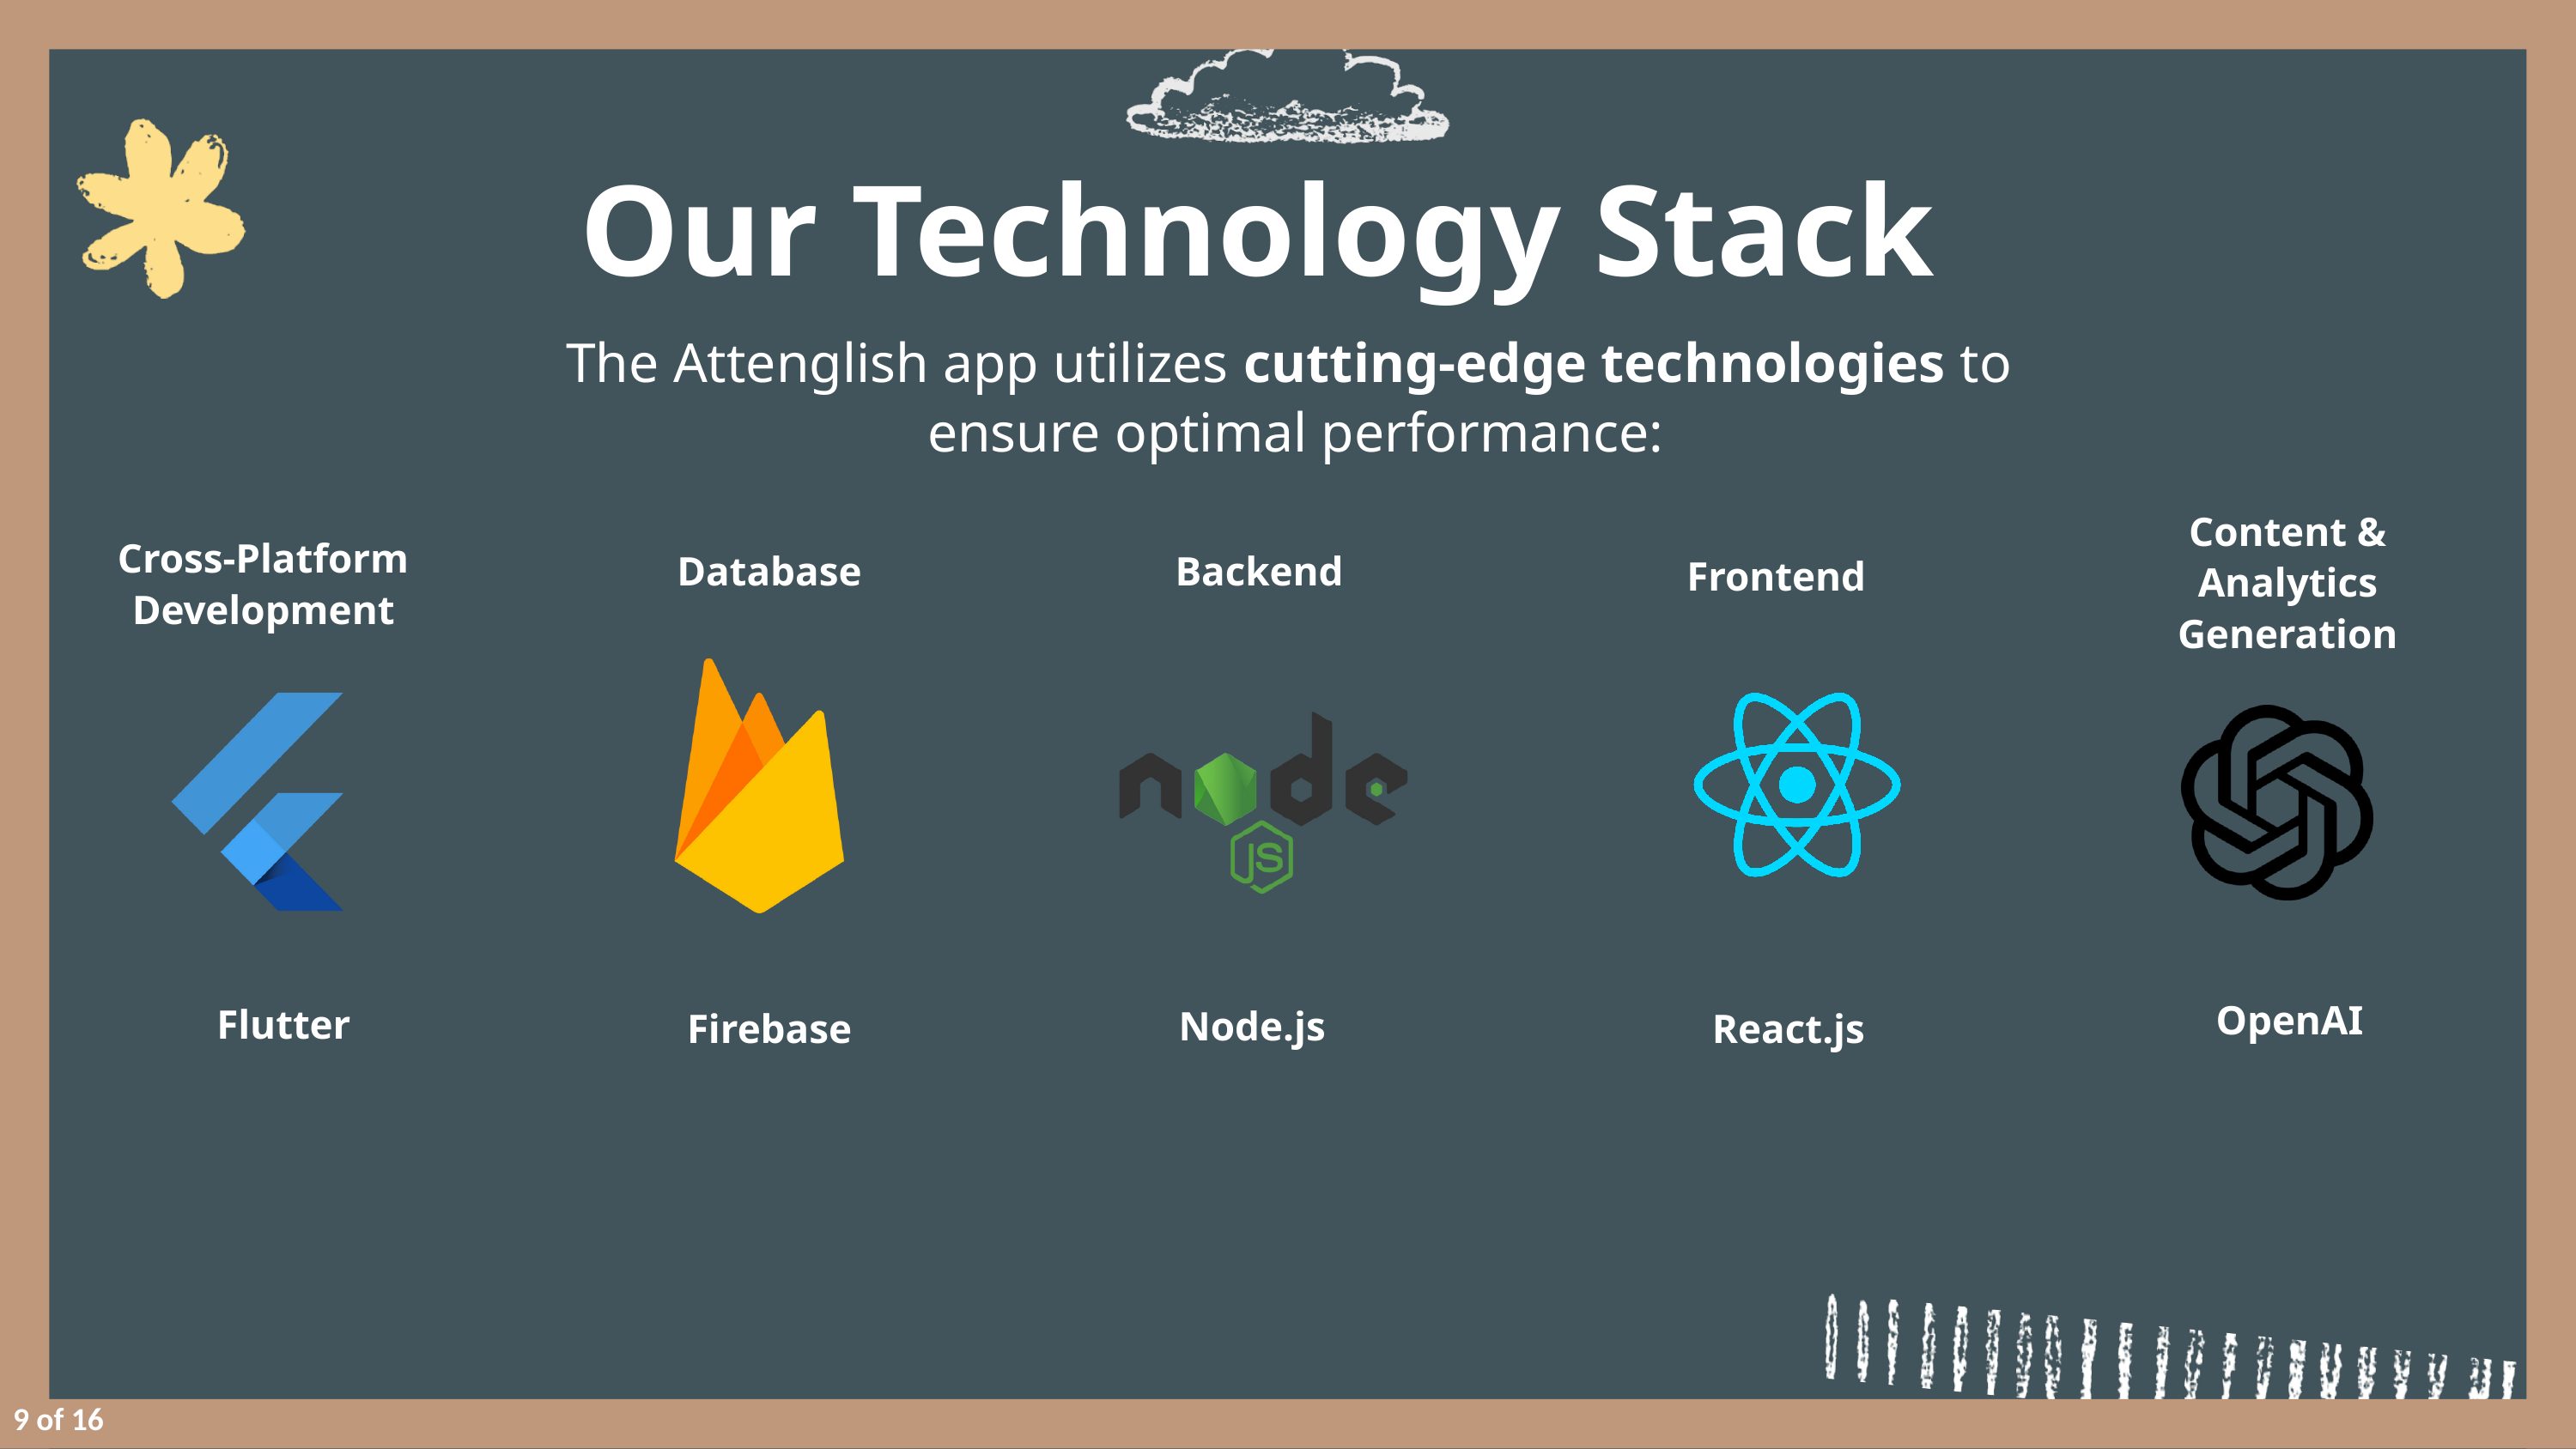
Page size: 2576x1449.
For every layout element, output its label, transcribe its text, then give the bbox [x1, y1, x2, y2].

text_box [86, 529, 427, 1050]
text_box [1682, 547, 1908, 1050]
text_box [632, 543, 887, 1050]
text_box The Attenglish app utilizes cutting-edge technologies to ensure optimal performance: [161, 323, 2432, 464]
text_box Our Technology Stack [565, 150, 1950, 301]
text_box [0, 0, 2576, 50]
text_box [1126, 50, 1450, 145]
text_box [0, 1398, 2576, 1449]
text_box [2526, 50, 2576, 1398]
slide_number 9 of 16 [0, 1391, 301, 1444]
text_box [0, 50, 50, 1391]
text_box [2117, 502, 2458, 1042]
text_box [1798, 1290, 2536, 1398]
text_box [1105, 543, 1421, 1047]
text_box [76, 118, 246, 299]
